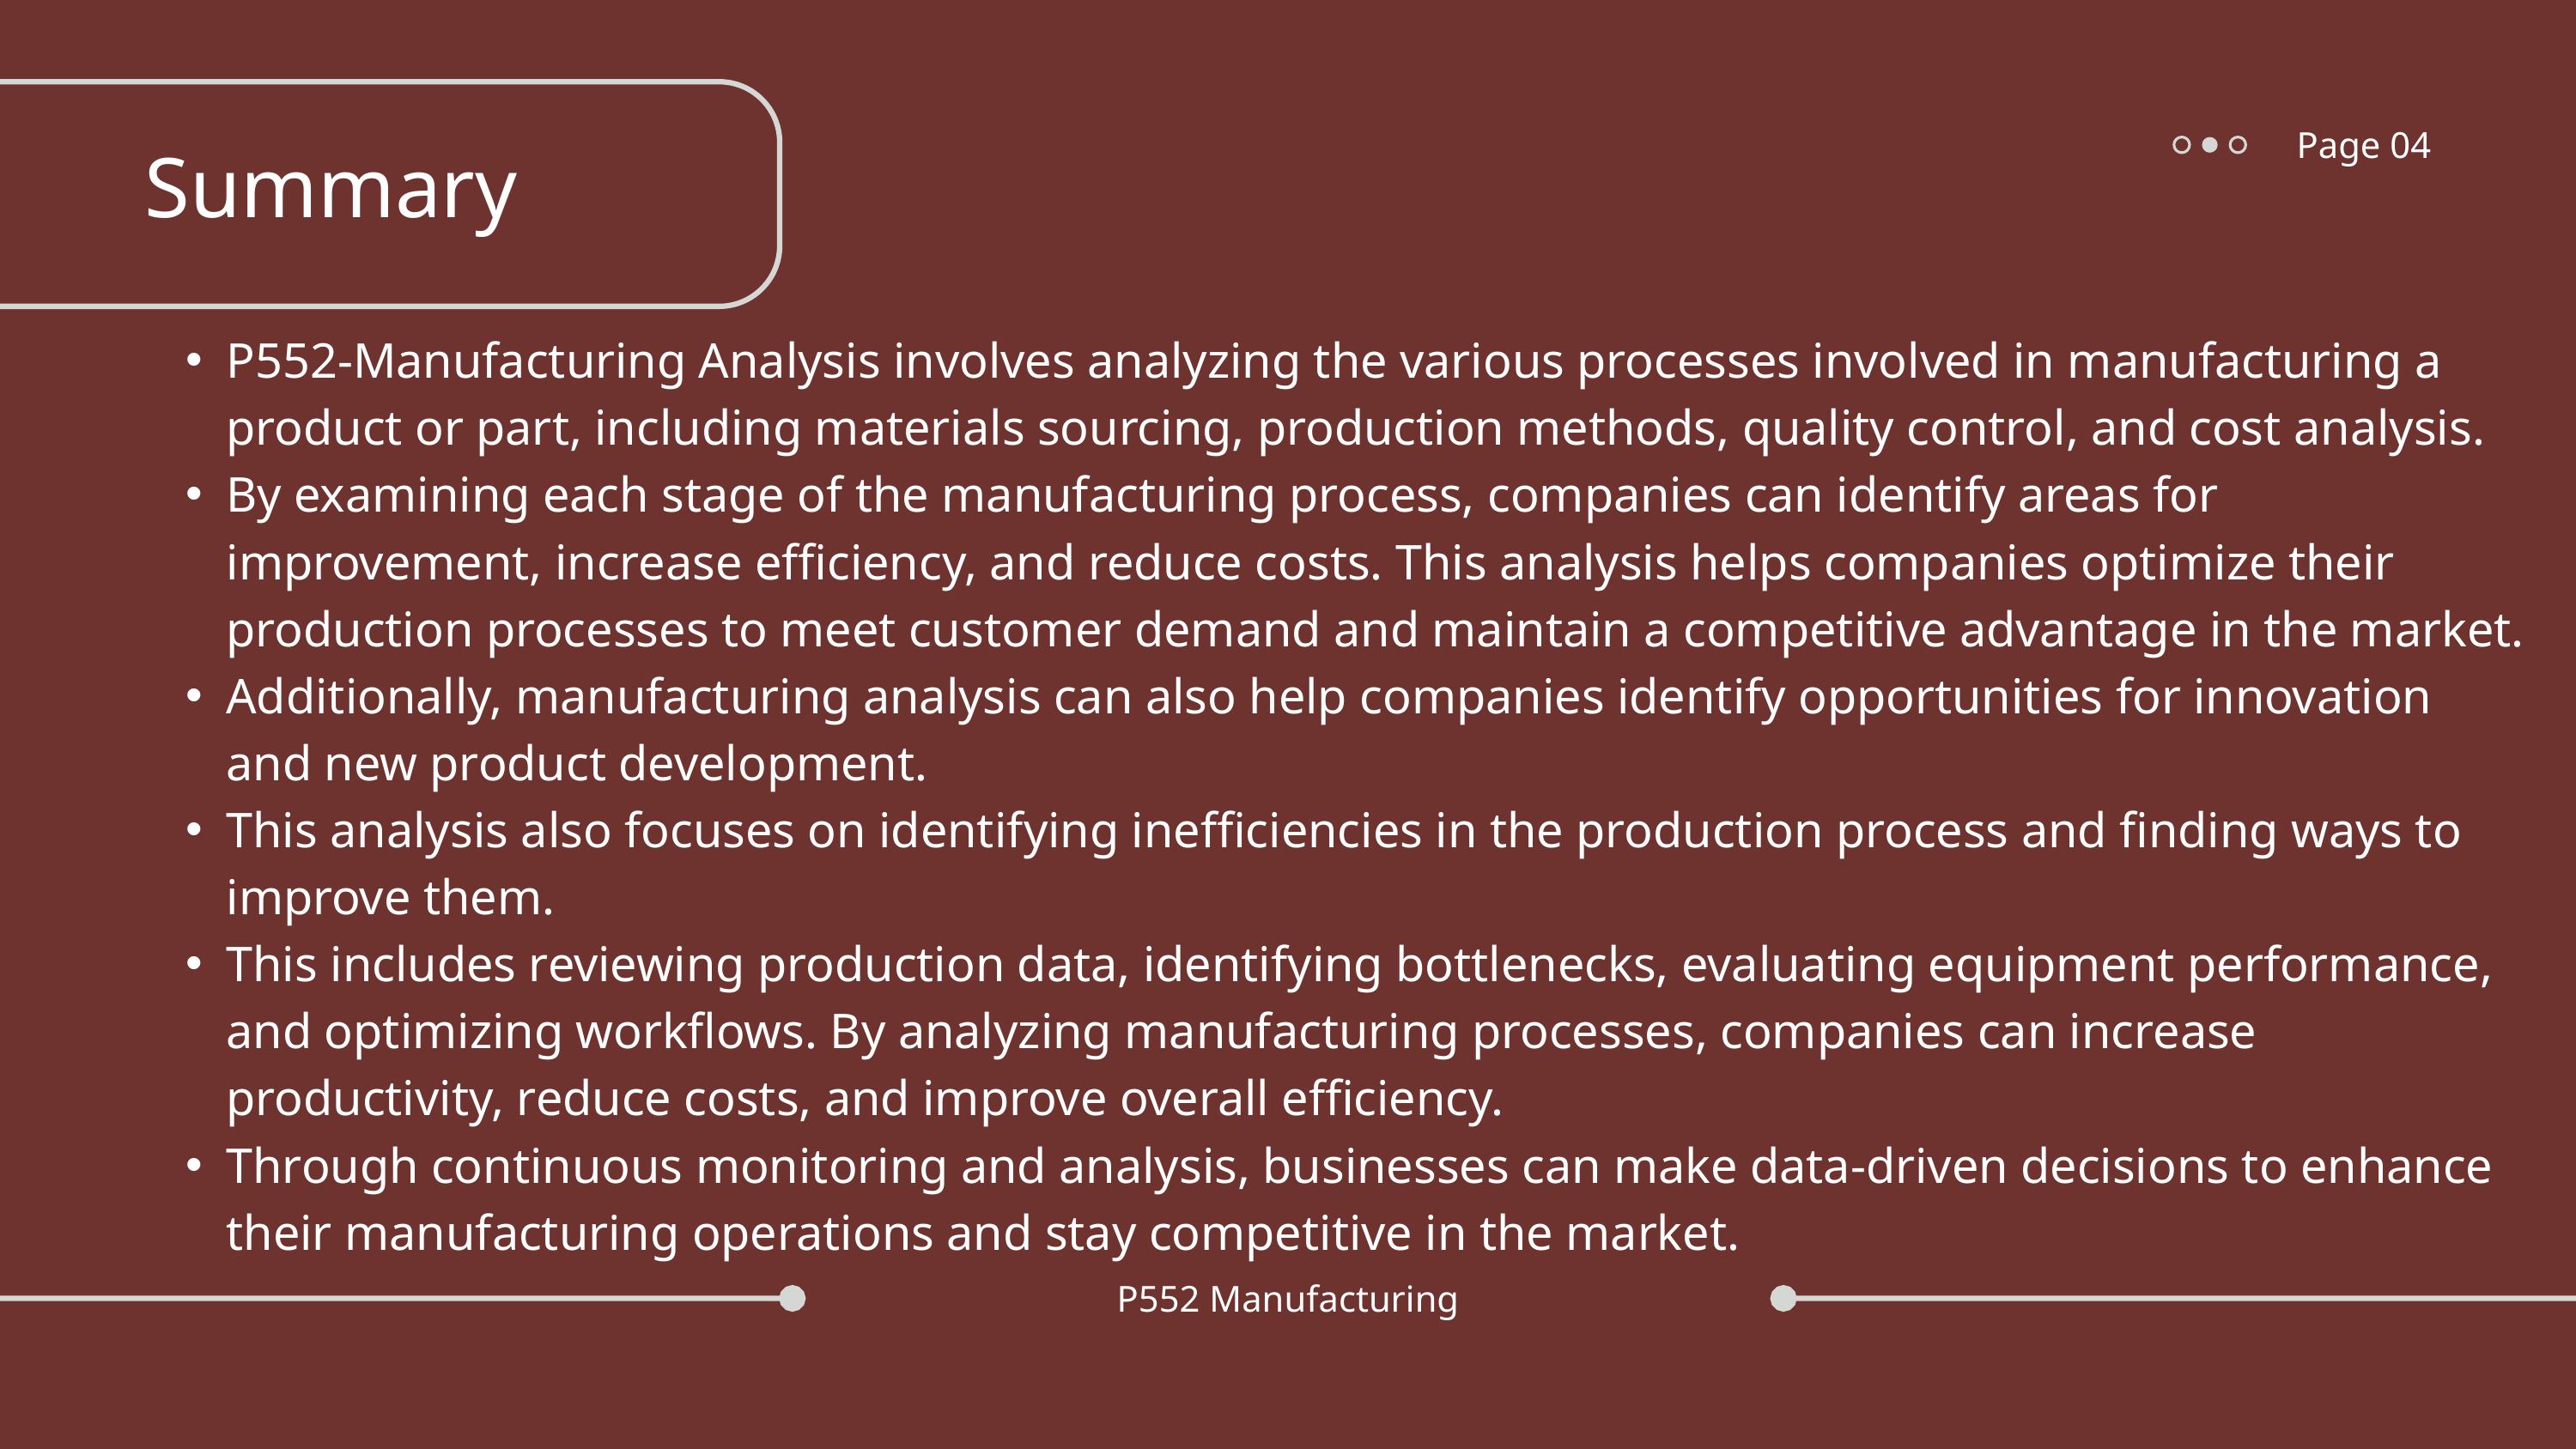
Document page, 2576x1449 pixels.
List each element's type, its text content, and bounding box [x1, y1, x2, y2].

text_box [0, 81, 781, 307]
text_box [2202, 136, 2218, 154]
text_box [2229, 136, 2246, 154]
text_box Page 04 [2238, 115, 2432, 166]
text_box P552-Manufacturing Analysis involves analyzing the various processes involved in manufacturing a product or part, including materials sourcing, production methods, quality control, and cost analysis. By examining each stage of the manufacturing process, companies can identify areas for improvement, increase efficiency, and reduce costs. This analysis helps companies optimize their production processes to meet customer demand and maintain a competitive advantage in the market. Additionally, manufacturing analysis can also help companies identify opportunities for innovation and new product development. This analysis also focuses on identifying inefficiencies in the production process and finding ways to improve them. This includes reviewing production data, identifying bottlenecks, evaluating equipment performance, and optimizing workflows. By analyzing manufacturing processes, companies can increase productivity, reduce costs, and improve overall efficiency. Through continuous monitoring and analysis, businesses can make data-driven decisions to enhance their manufacturing operations and stay competitive in the market. [144, 320, 2530, 1327]
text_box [2173, 136, 2190, 154]
